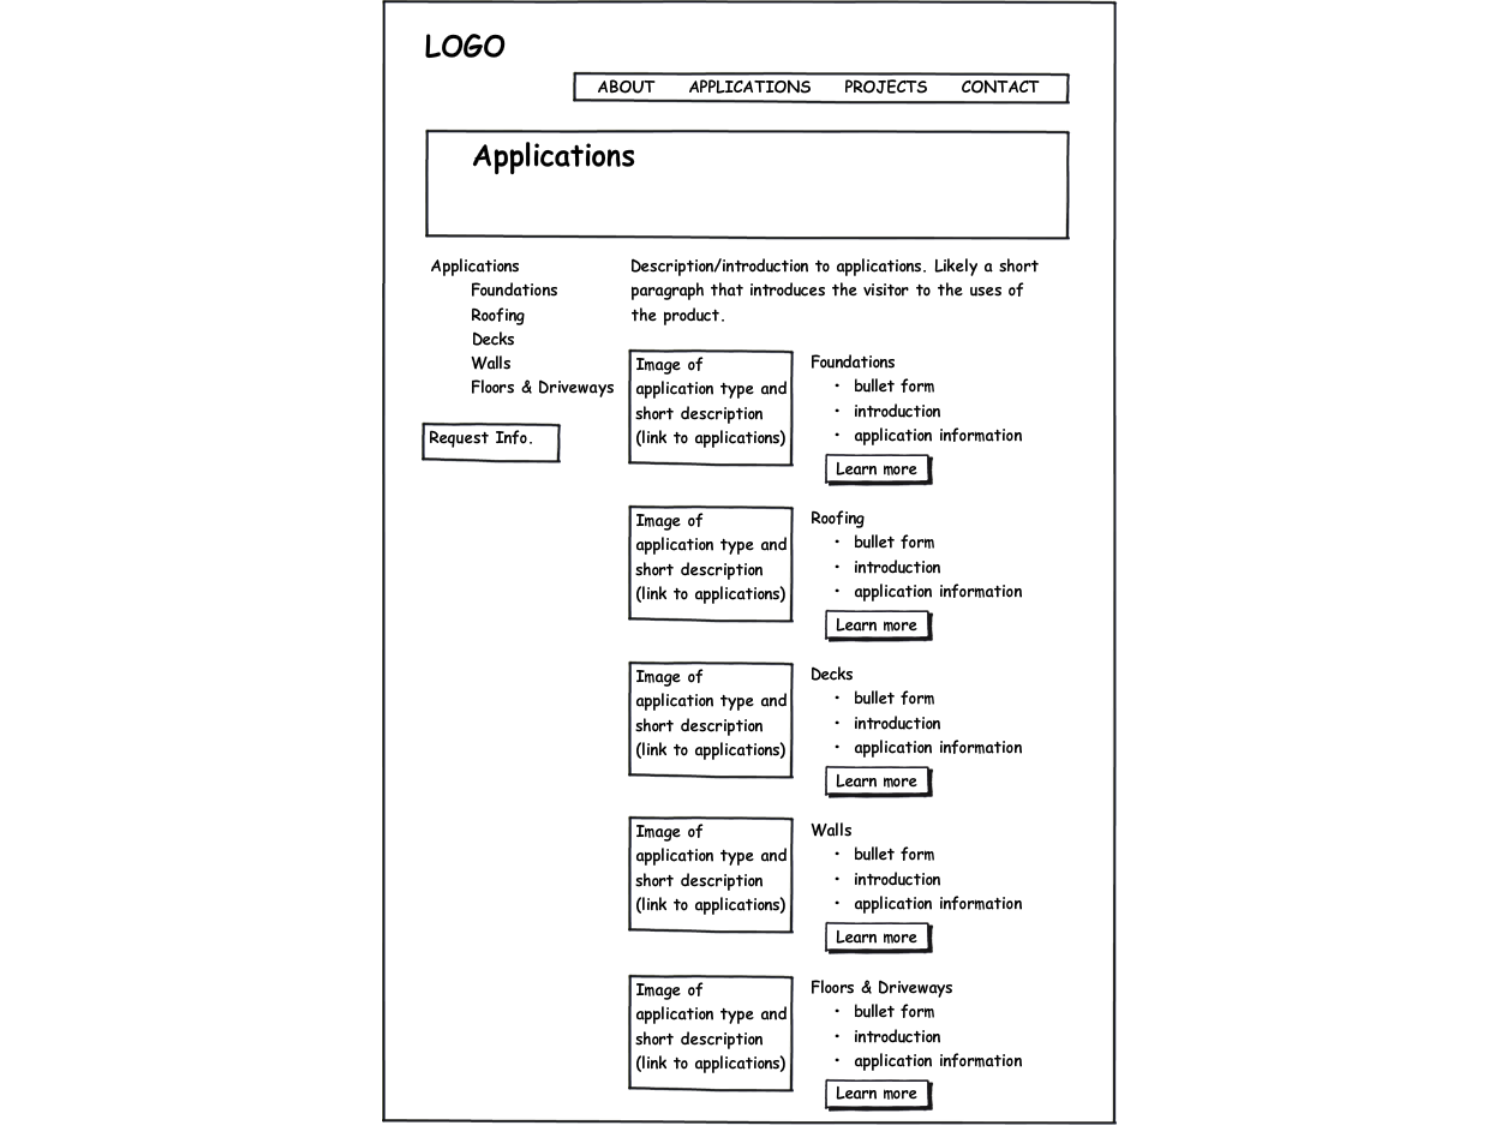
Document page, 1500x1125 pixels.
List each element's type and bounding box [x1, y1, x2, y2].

picture [382, 0, 1118, 1125]
